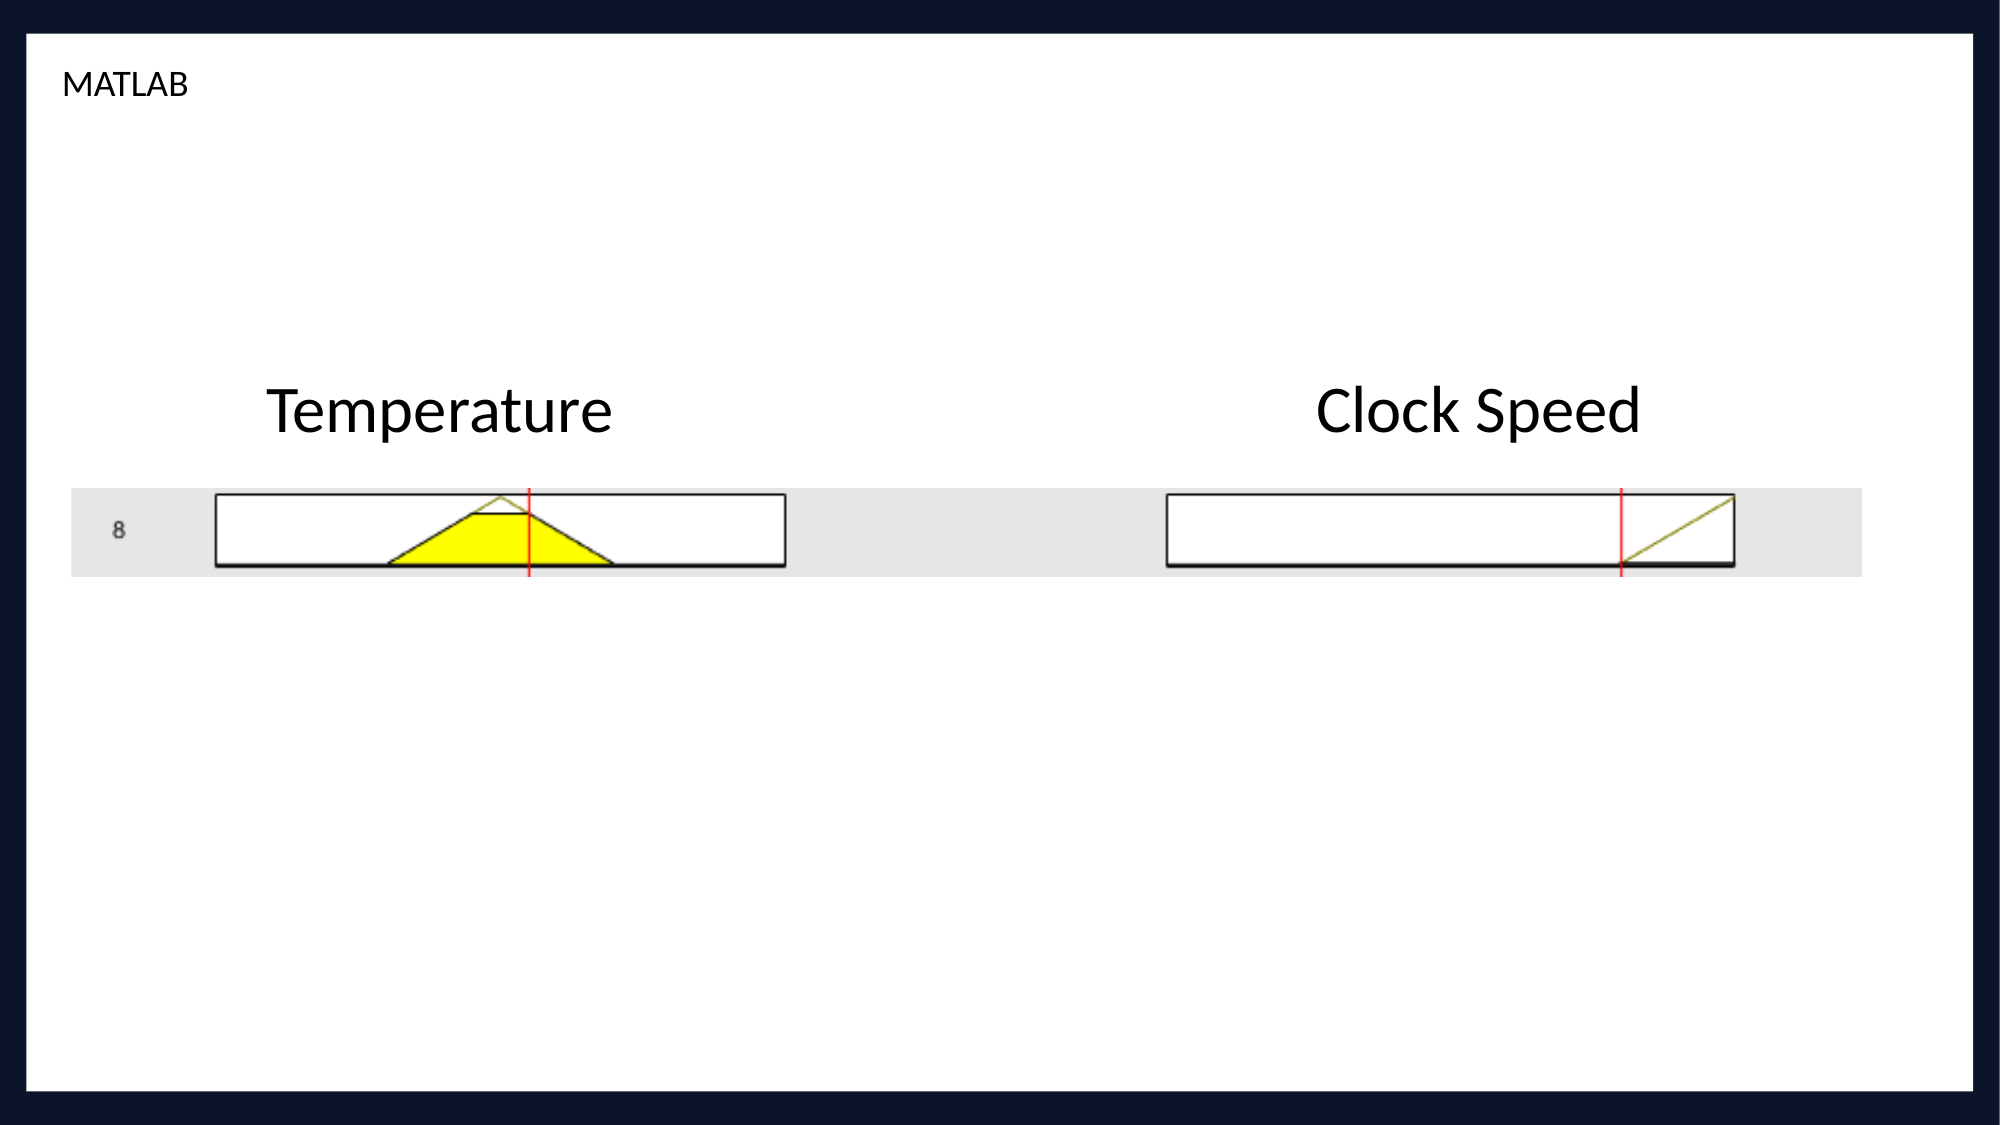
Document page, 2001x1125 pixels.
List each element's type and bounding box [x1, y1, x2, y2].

picture [71, 488, 1863, 577]
text_box [0, 0, 2000, 1125]
